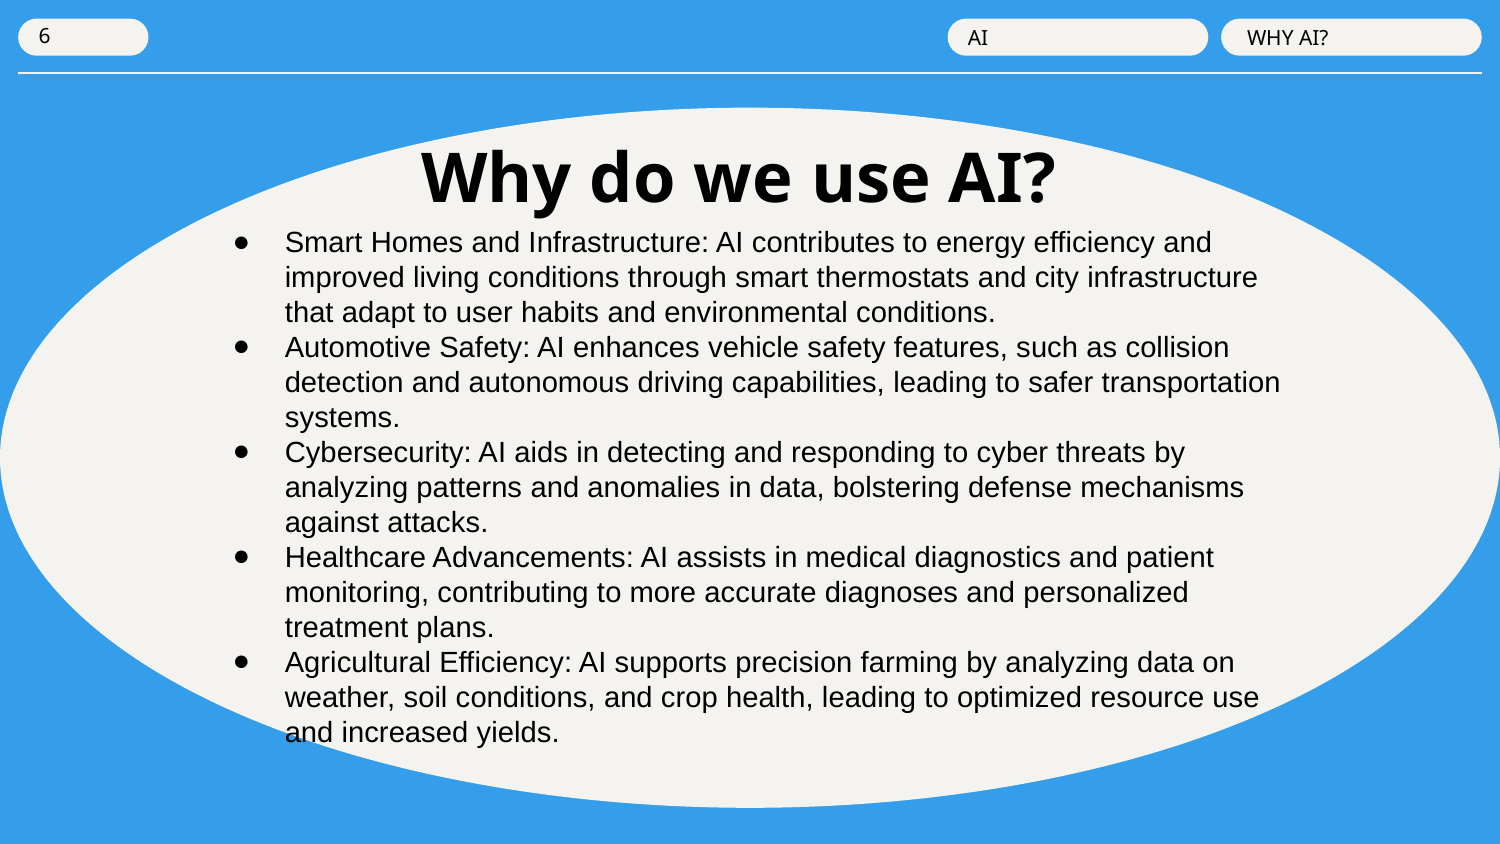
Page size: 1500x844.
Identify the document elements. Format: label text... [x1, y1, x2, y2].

slide_number ‹#› [23, 16, 114, 58]
text_box Smart Homes and Infrastructure: AI contributes to energy efficiency and improved living conditions through smart thermostats and city infrastructure that adapt to user habits and environmental conditions. ​ Automotive Safety: AI enhances vehicle safety features, such as collision detection and autonomous driving capabilities, leading to safer transportation systems. ​ Cybersecurity: AI aids in detecting and responding to cyber threats by analyzing patterns and anomalies in data, bolstering defense mechanisms against attacks. ​ Healthcare Advancements: AI assists in medical diagnostics and patient monitoring, contributing to more accurate diagnoses and personalized treatment plans. ​ Agricultural Efficiency: AI supports precision farming by analyzing data on weather, soil conditions, and crop health, leading to optimized resource use and increased yields. [194, 208, 1317, 763]
subtitle AI [952, 9, 1209, 208]
subtitle WHY AI? [1226, 9, 1482, 530]
title Why do we use AI? [375, 112, 952, 208]
